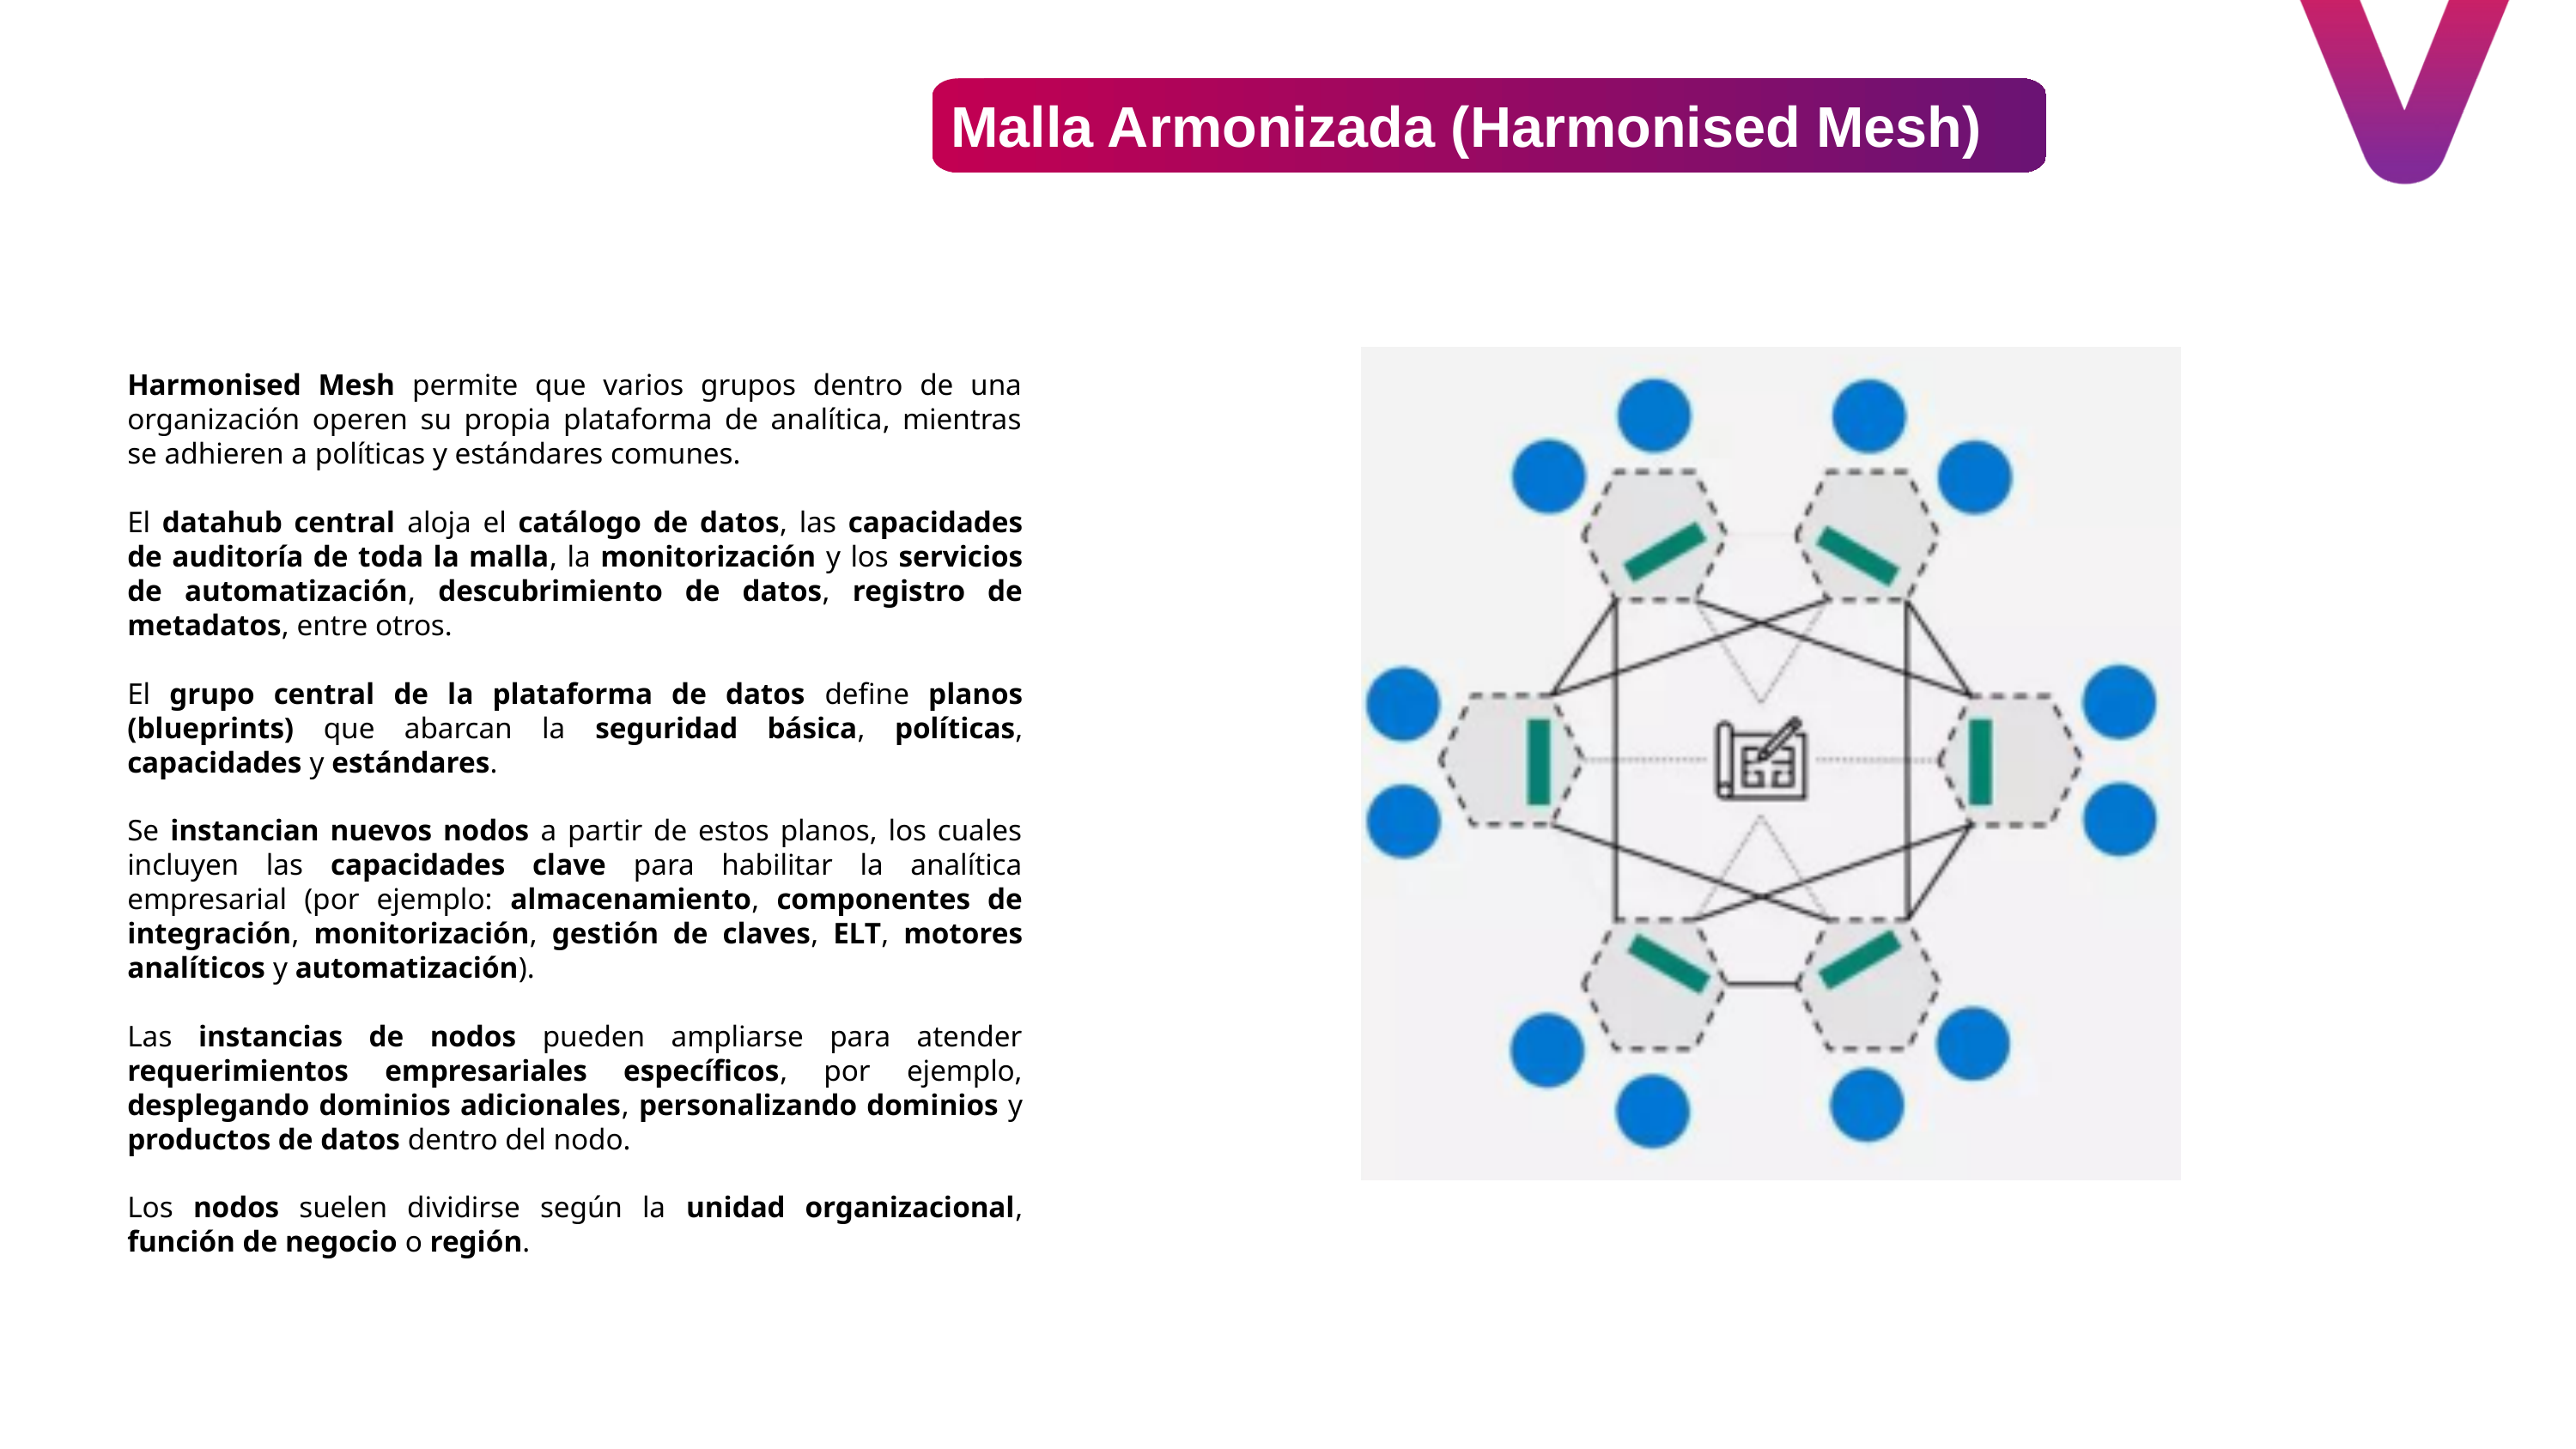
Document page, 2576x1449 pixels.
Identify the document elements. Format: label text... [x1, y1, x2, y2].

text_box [932, 38, 2047, 323]
text_box Harmonised Mesh permite que varios grupos dentro de una organización operen su propia plataforma de analítica, mientras se adhieren a políticas y estándares comunes. El datahub central aloja el catálogo de datos, las capacidades de auditoría de toda la malla, la monitorización y los servicios de automatización, descubrimiento de datos, registro de metadatos, entre otros. El grupo central de la plataforma de datos define planos (blueprints) que abarcan la seguridad básica, políticas, capacidades y estándares. Se instancian nuevos nodos a partir de estos planos, los cuales incluyen las capacidades clave para habilitar la analítica empresarial (por ejemplo: almacenamiento, componentes de integración, monitorización, gestión de claves, ELT, motores analíticos y automatización). Las instancias de nodos pueden ampliarse para atender requerimientos empresariales específicos, por ejemplo, desplegando dominios adicionales, personalizando dominios y productos de datos dentro del nodo. Los nodos suelen dividirse según la unidad organizacional, función de negocio o región. [114, 361, 1036, 1264]
picture [1361, 347, 2181, 1180]
text_box [2291, 0, 2518, 188]
